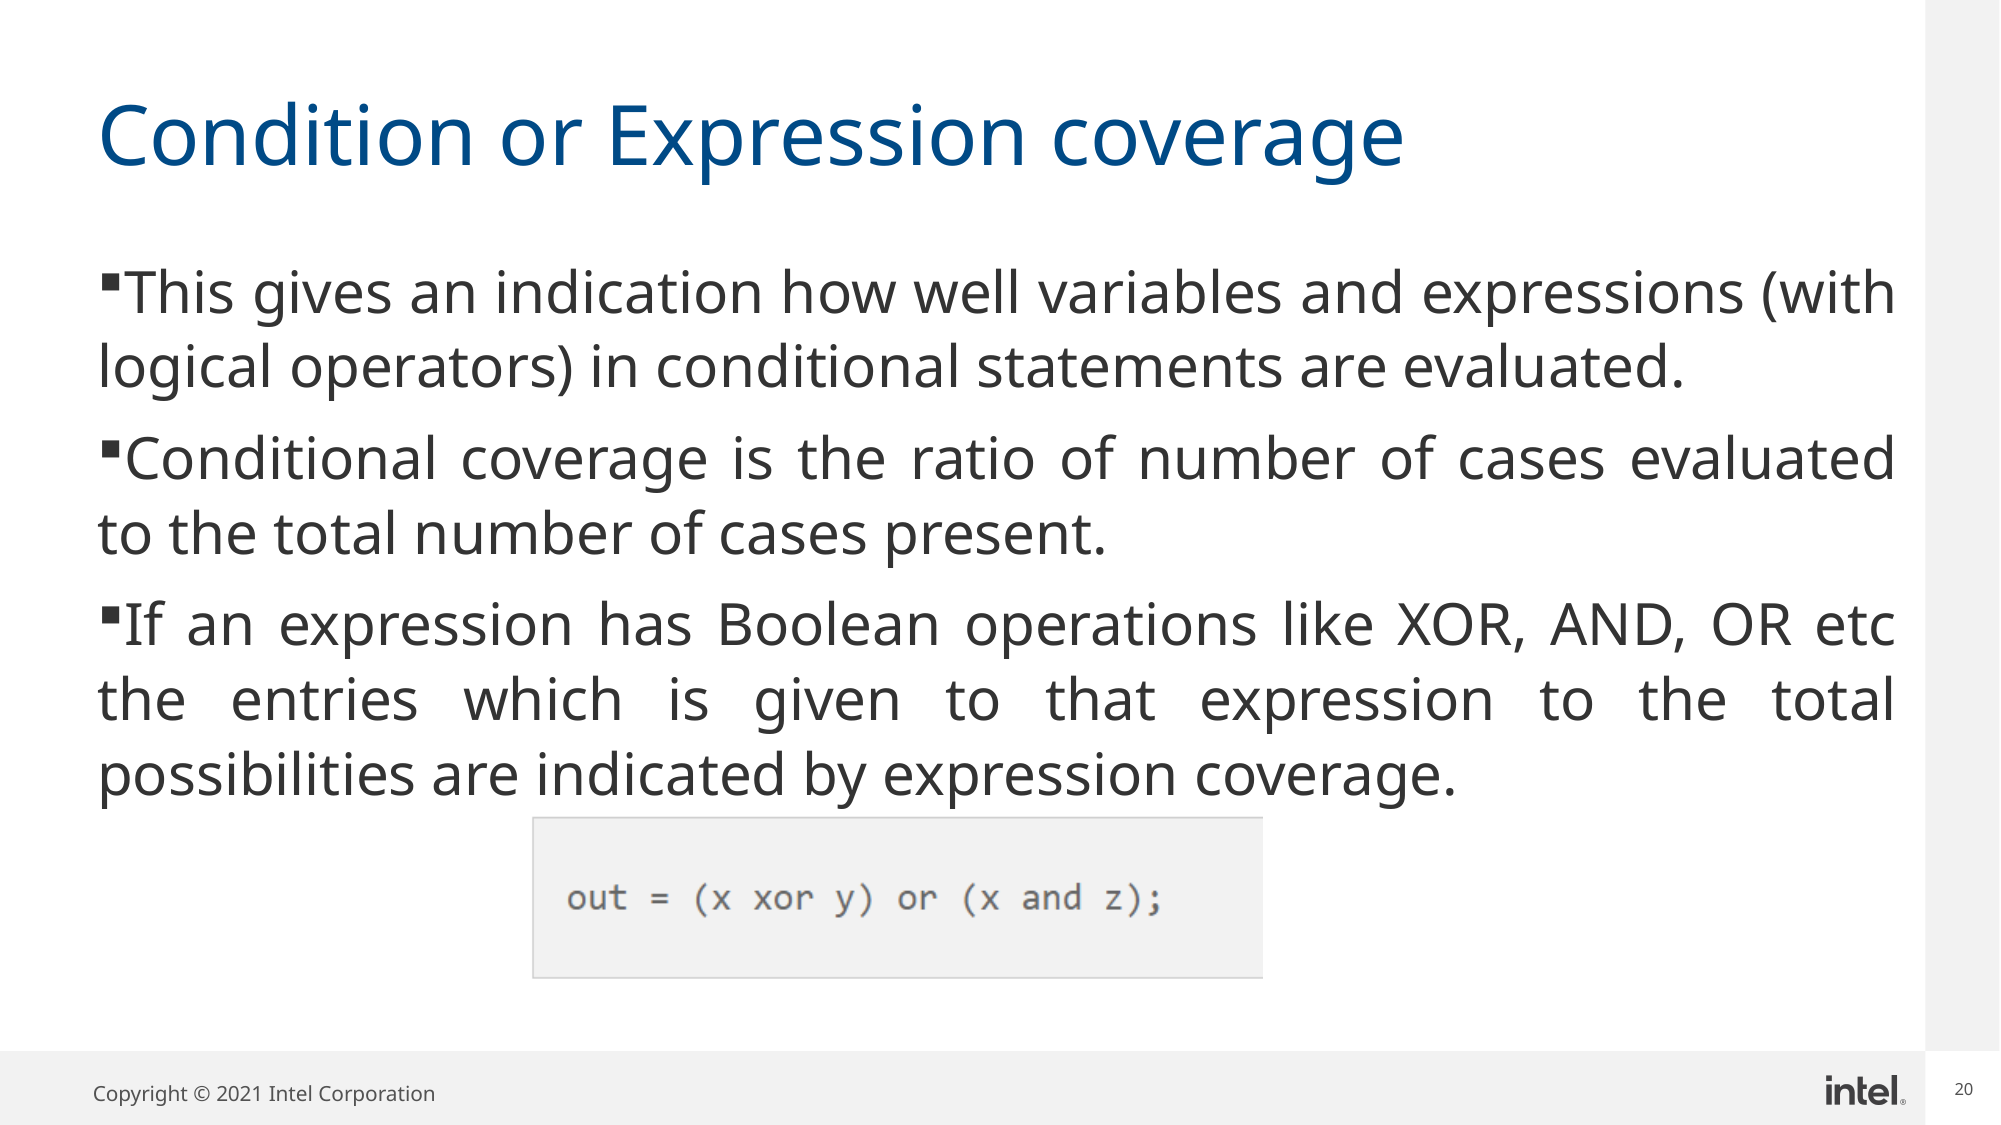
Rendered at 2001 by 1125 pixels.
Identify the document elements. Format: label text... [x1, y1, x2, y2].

list This gives an indication how well variables and expressions (with logical operators) in conditional statements are evaluated. Conditional coverage is the ratio of number of cases evaluated to the total number of cases present. If an expression has Boolean operations like XOR, AND, OR etc the entries which is given to that expression to the total possibilities are indicated by expression coverage. [96, 249, 1898, 1026]
picture [1826, 1075, 1906, 1105]
picture [520, 814, 1263, 1001]
title Condition or Expression coverage [96, 93, 1898, 240]
